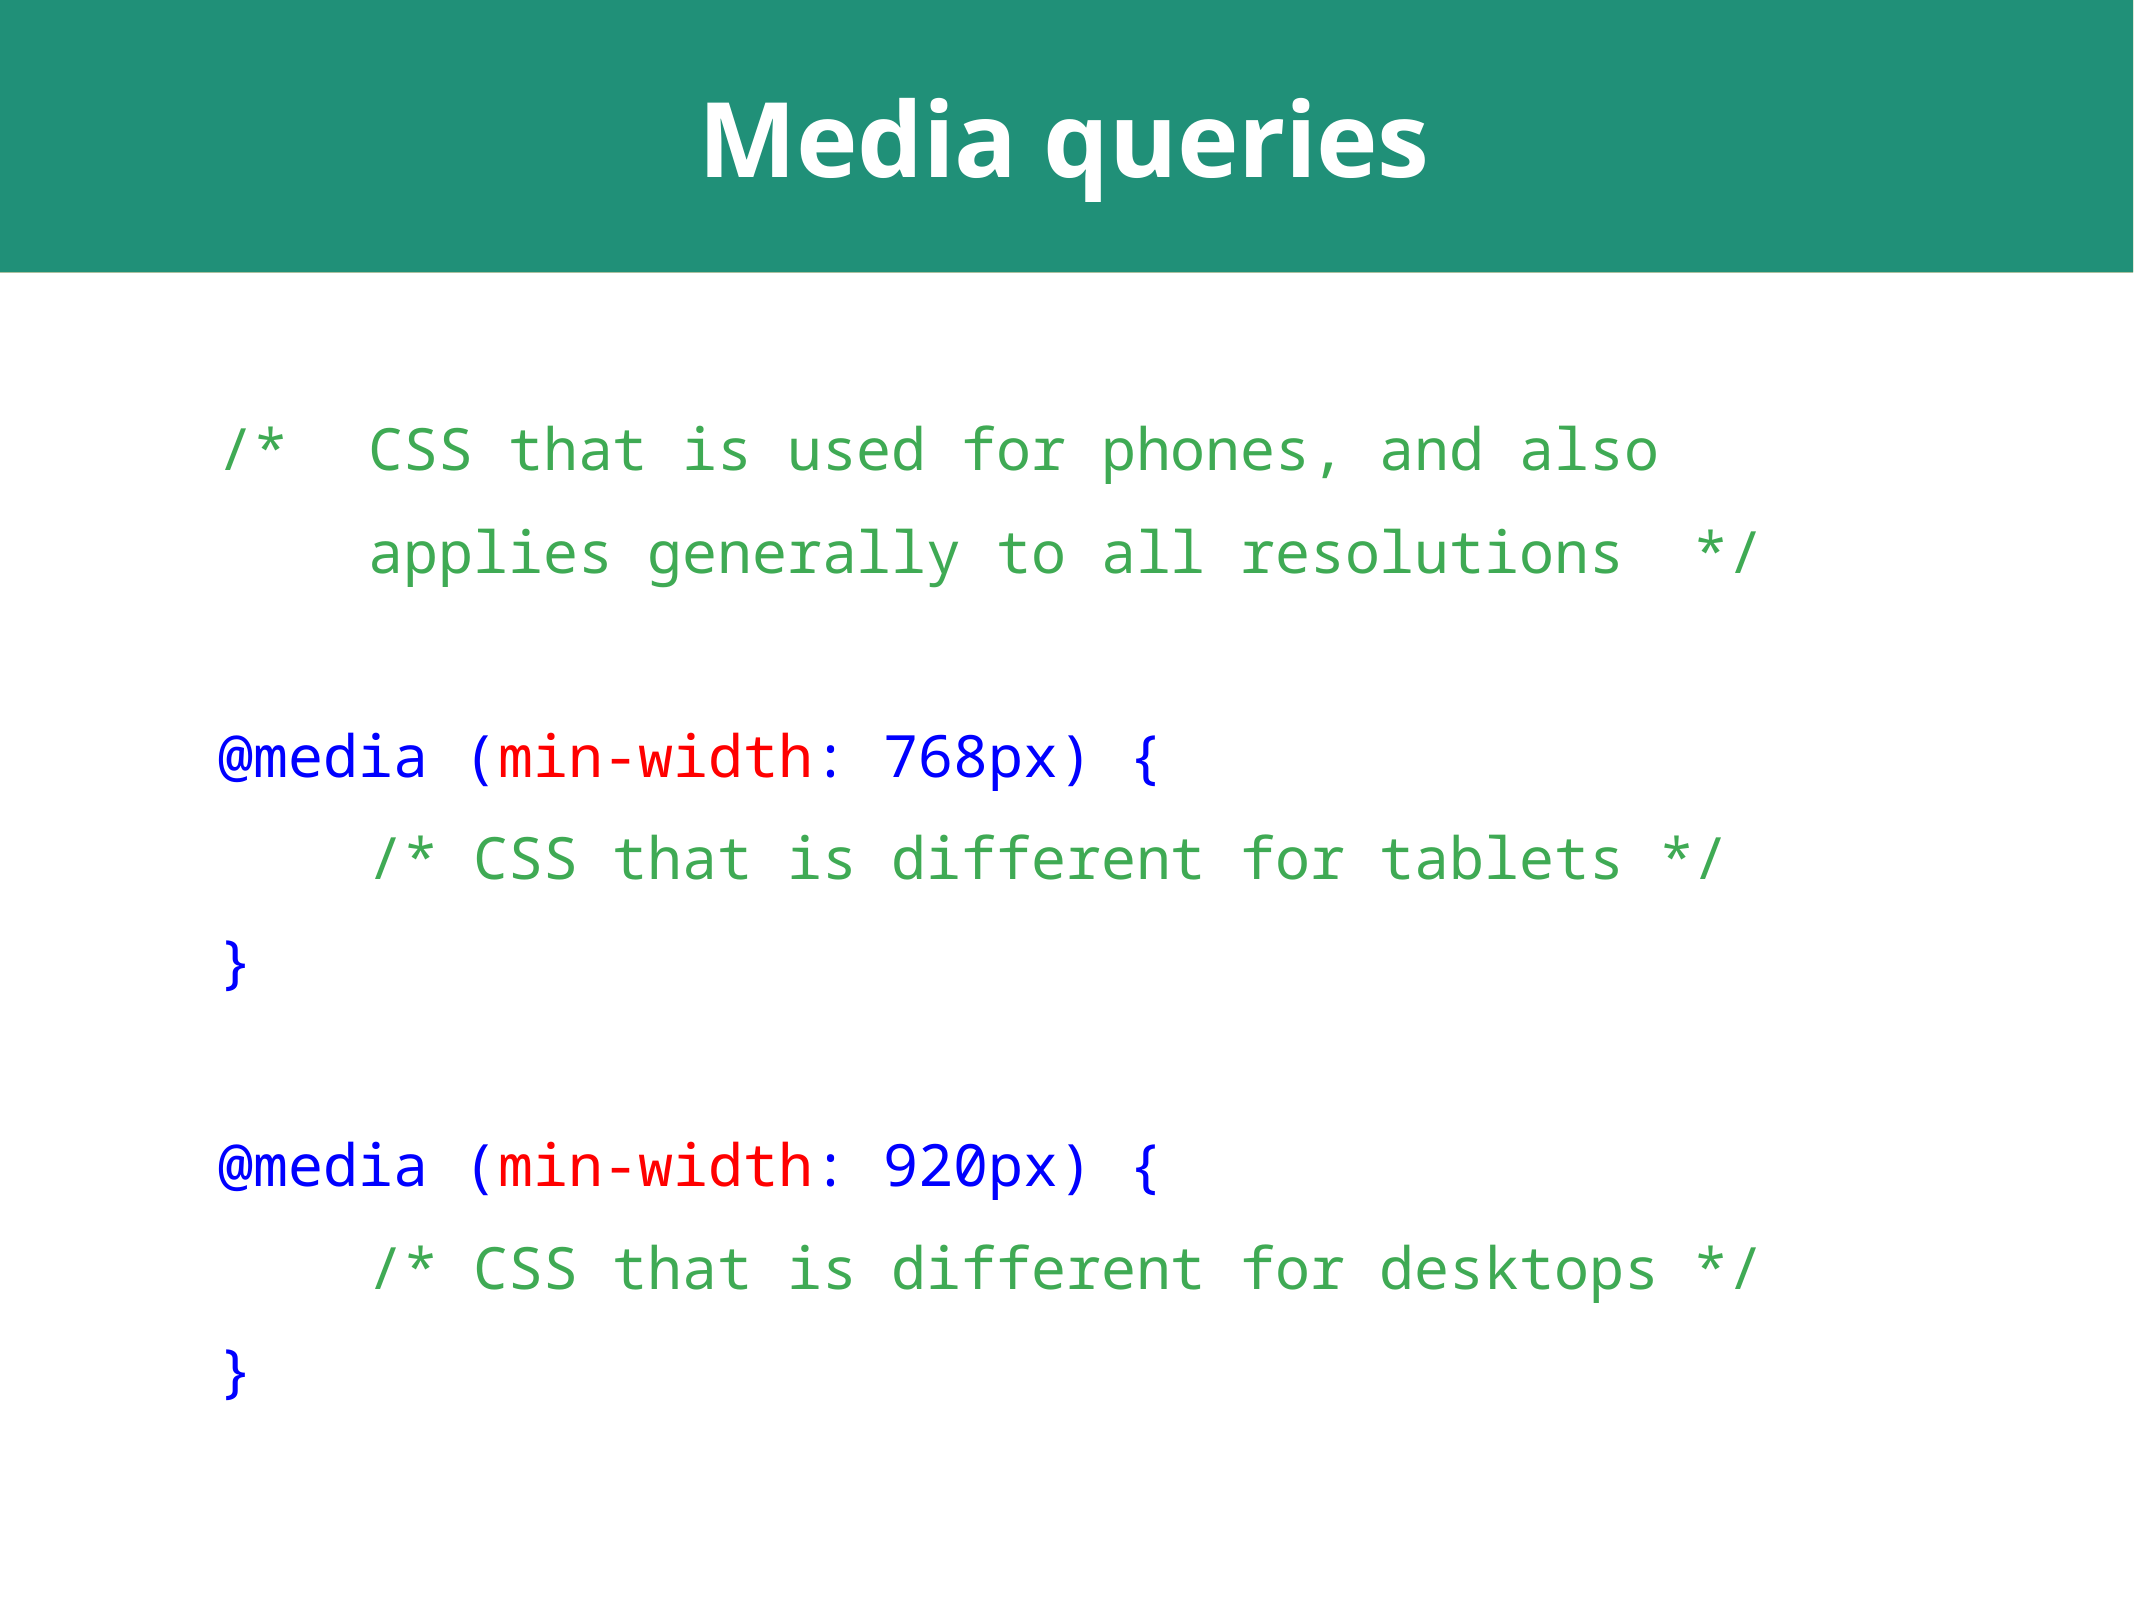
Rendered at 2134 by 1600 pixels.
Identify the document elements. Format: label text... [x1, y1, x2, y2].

text_box [0, 0, 2134, 273]
text_box /* CSS that is used for phones, and also applies generally to all resolutions */ @media (min-width: 768px) { /* CSS that is different for tablets */ } @media (min-width: 920px) { /* CSS that is different for desktops */ } [216, 412, 2017, 1404]
title Media queries [0, 73, 2130, 341]
